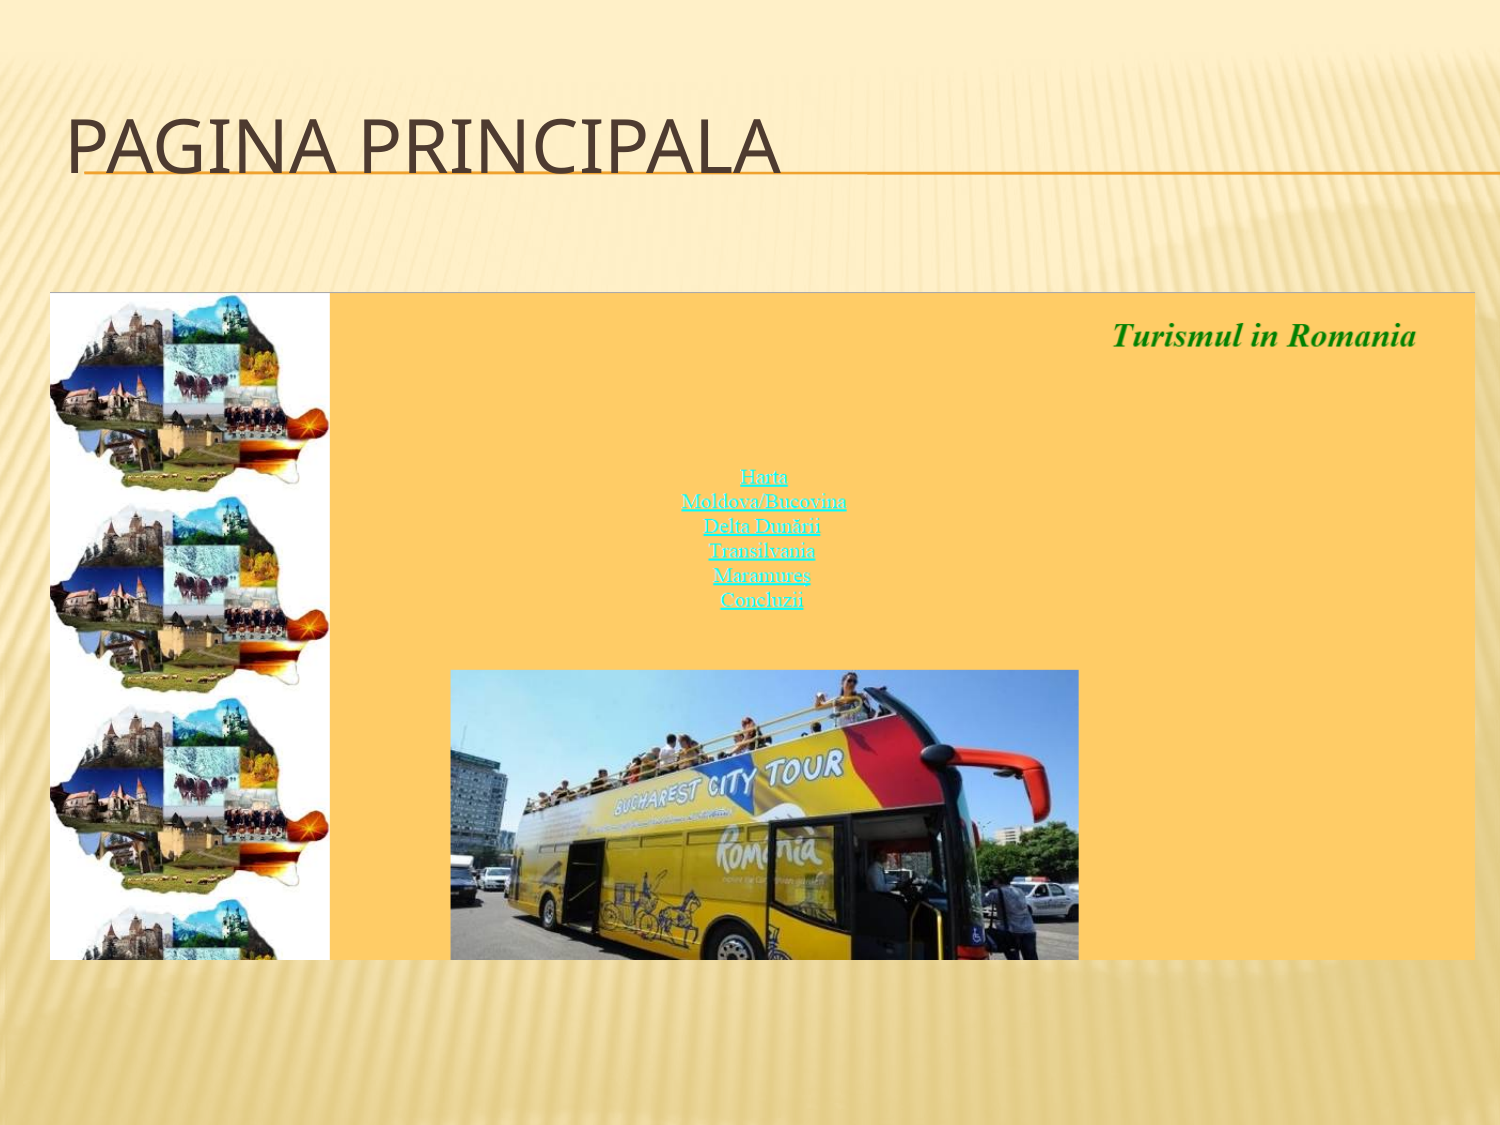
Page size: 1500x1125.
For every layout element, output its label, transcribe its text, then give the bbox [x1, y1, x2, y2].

title Pagina principala [50, 75, 1475, 213]
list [49, 292, 1476, 960]
